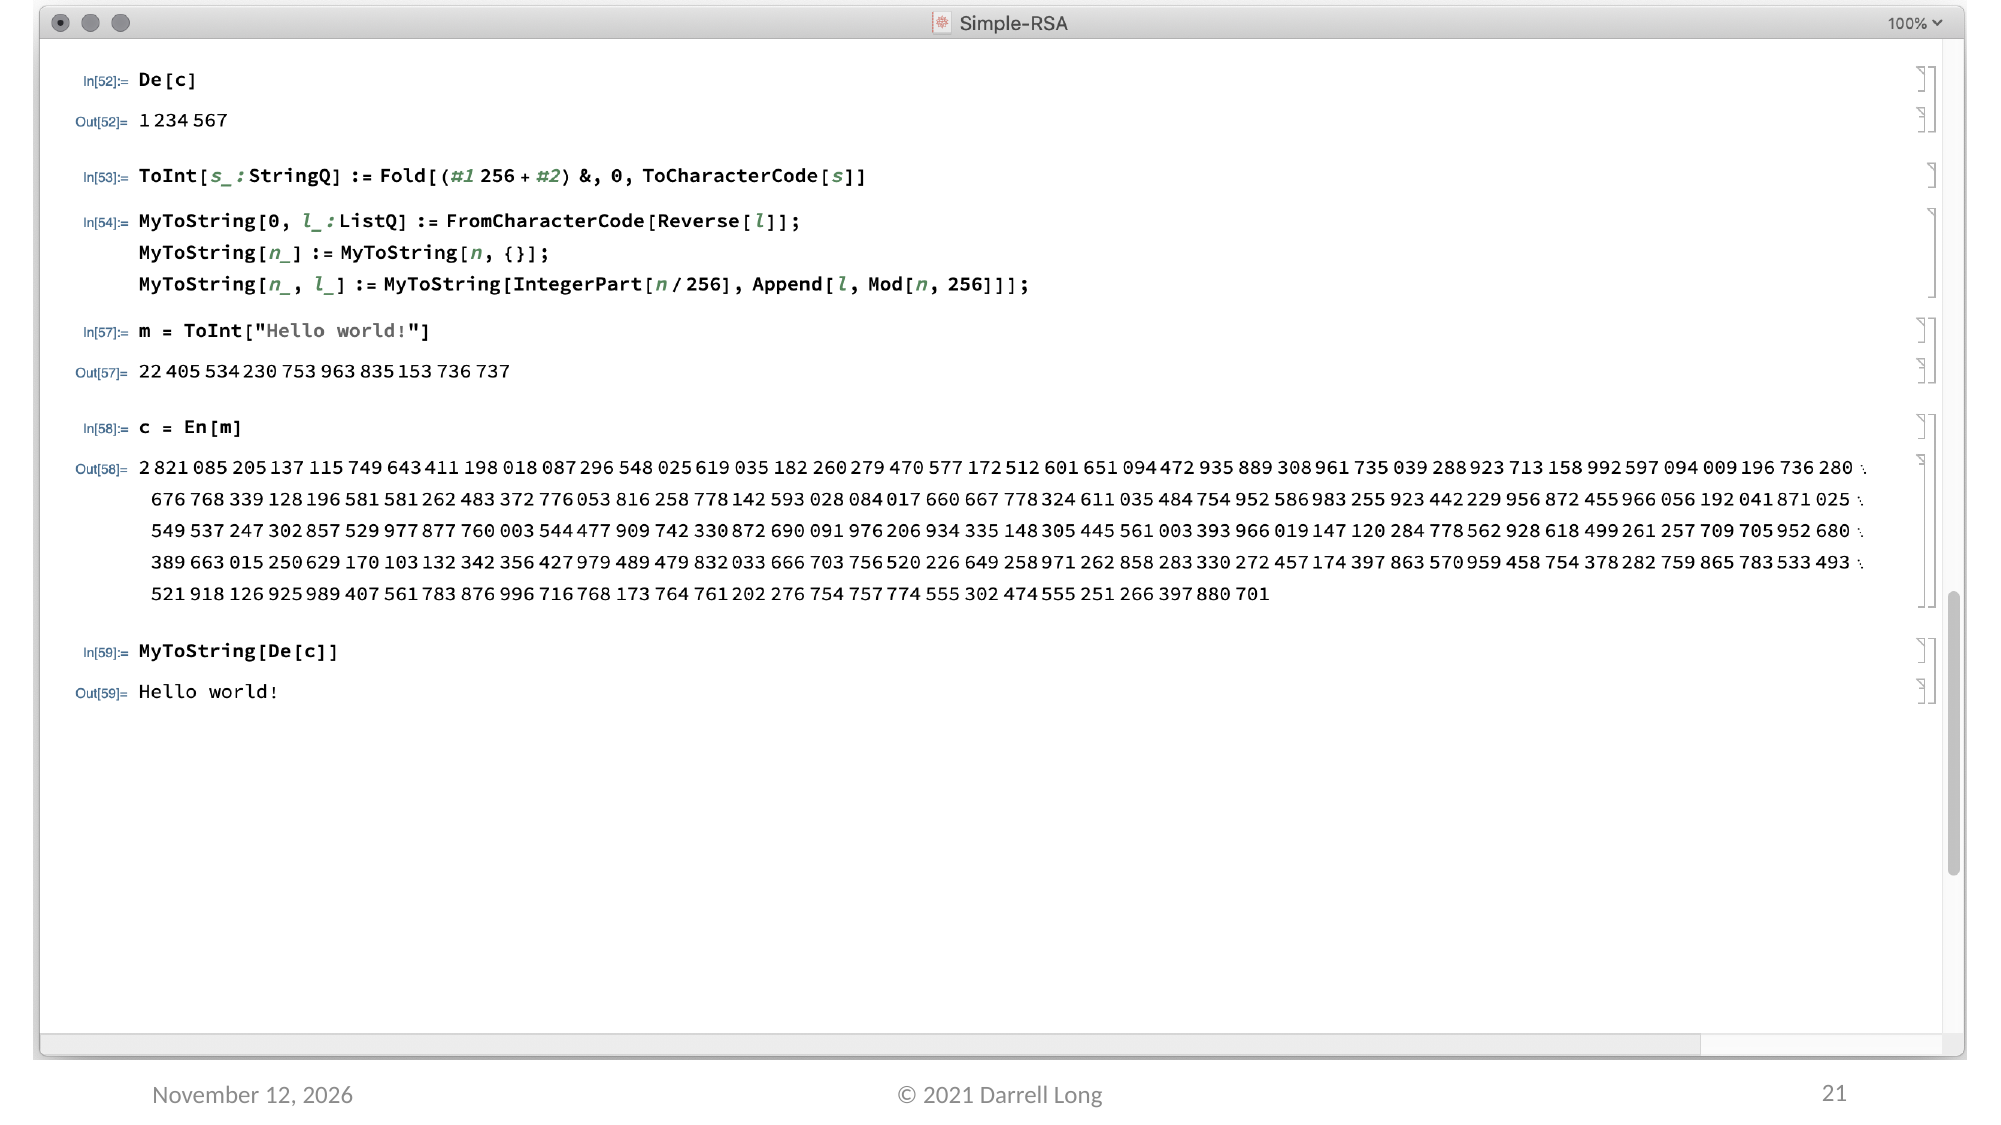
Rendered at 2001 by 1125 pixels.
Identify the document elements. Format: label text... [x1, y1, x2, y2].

footer © 2021 Darrell Long [662, 1063, 1338, 1124]
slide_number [137, 1063, 588, 1124]
picture [33, 0, 1967, 1060]
slide_number 21 [1412, 1061, 1863, 1122]
